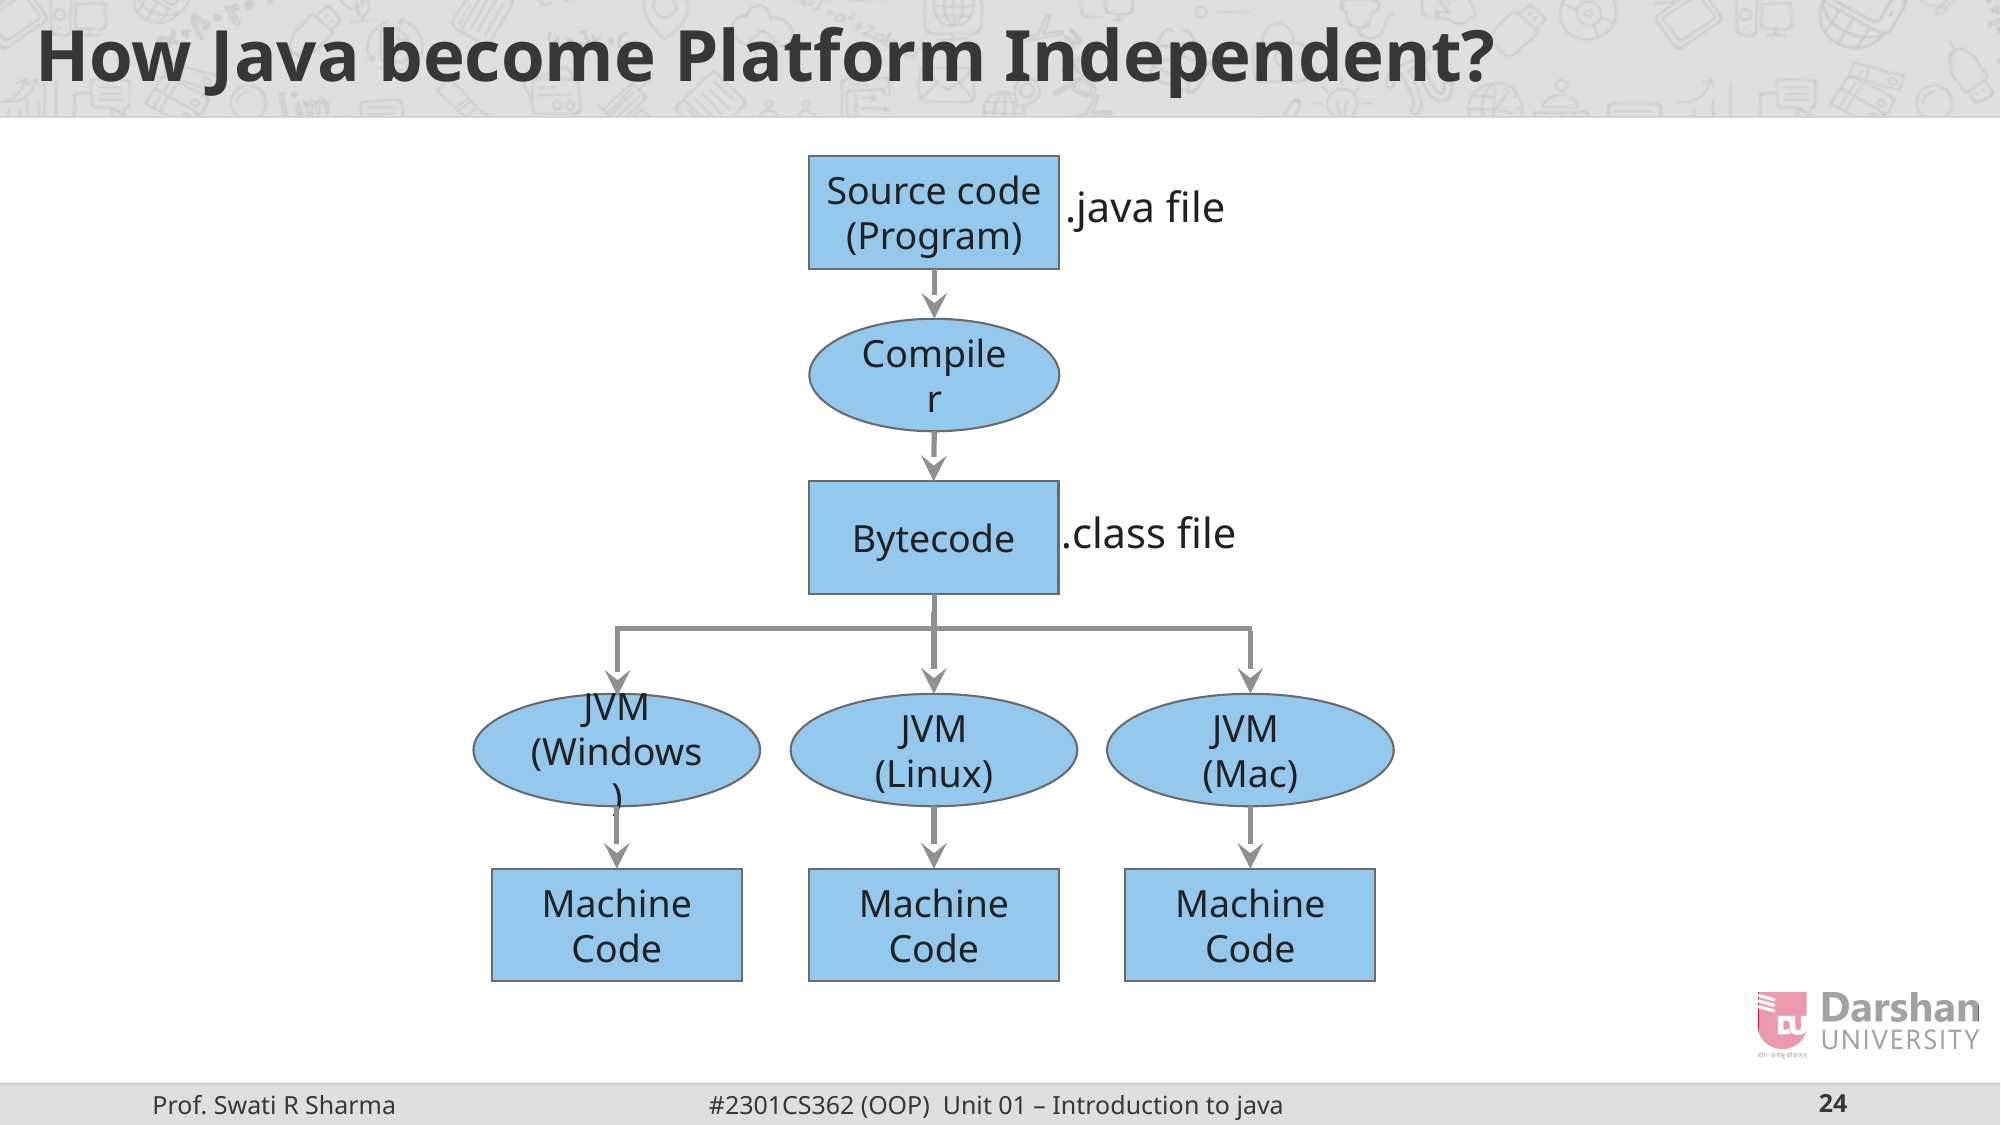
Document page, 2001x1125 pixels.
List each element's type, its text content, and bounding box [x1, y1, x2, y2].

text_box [615, 593, 1252, 696]
text_box Bytecode [808, 480, 1060, 593]
text_box Source code (Program) [808, 155, 1060, 270]
text_box Machine Code [1124, 868, 1376, 982]
title How Java become Platform Independent? [0, 0, 2000, 117]
text_box JVM (Windows) [472, 692, 762, 806]
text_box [491, 806, 742, 982]
text_box .java file [1050, 173, 1241, 239]
text_box JVM (Mac) [1106, 692, 1395, 808]
text_box JVM (Linux) [789, 696, 1079, 808]
text_box Machine Code [808, 868, 1060, 982]
table_cell a < b [1758, 992, 1979, 1059]
text_box Compiler [808, 317, 1061, 433]
text_box .class file [1046, 499, 1252, 564]
